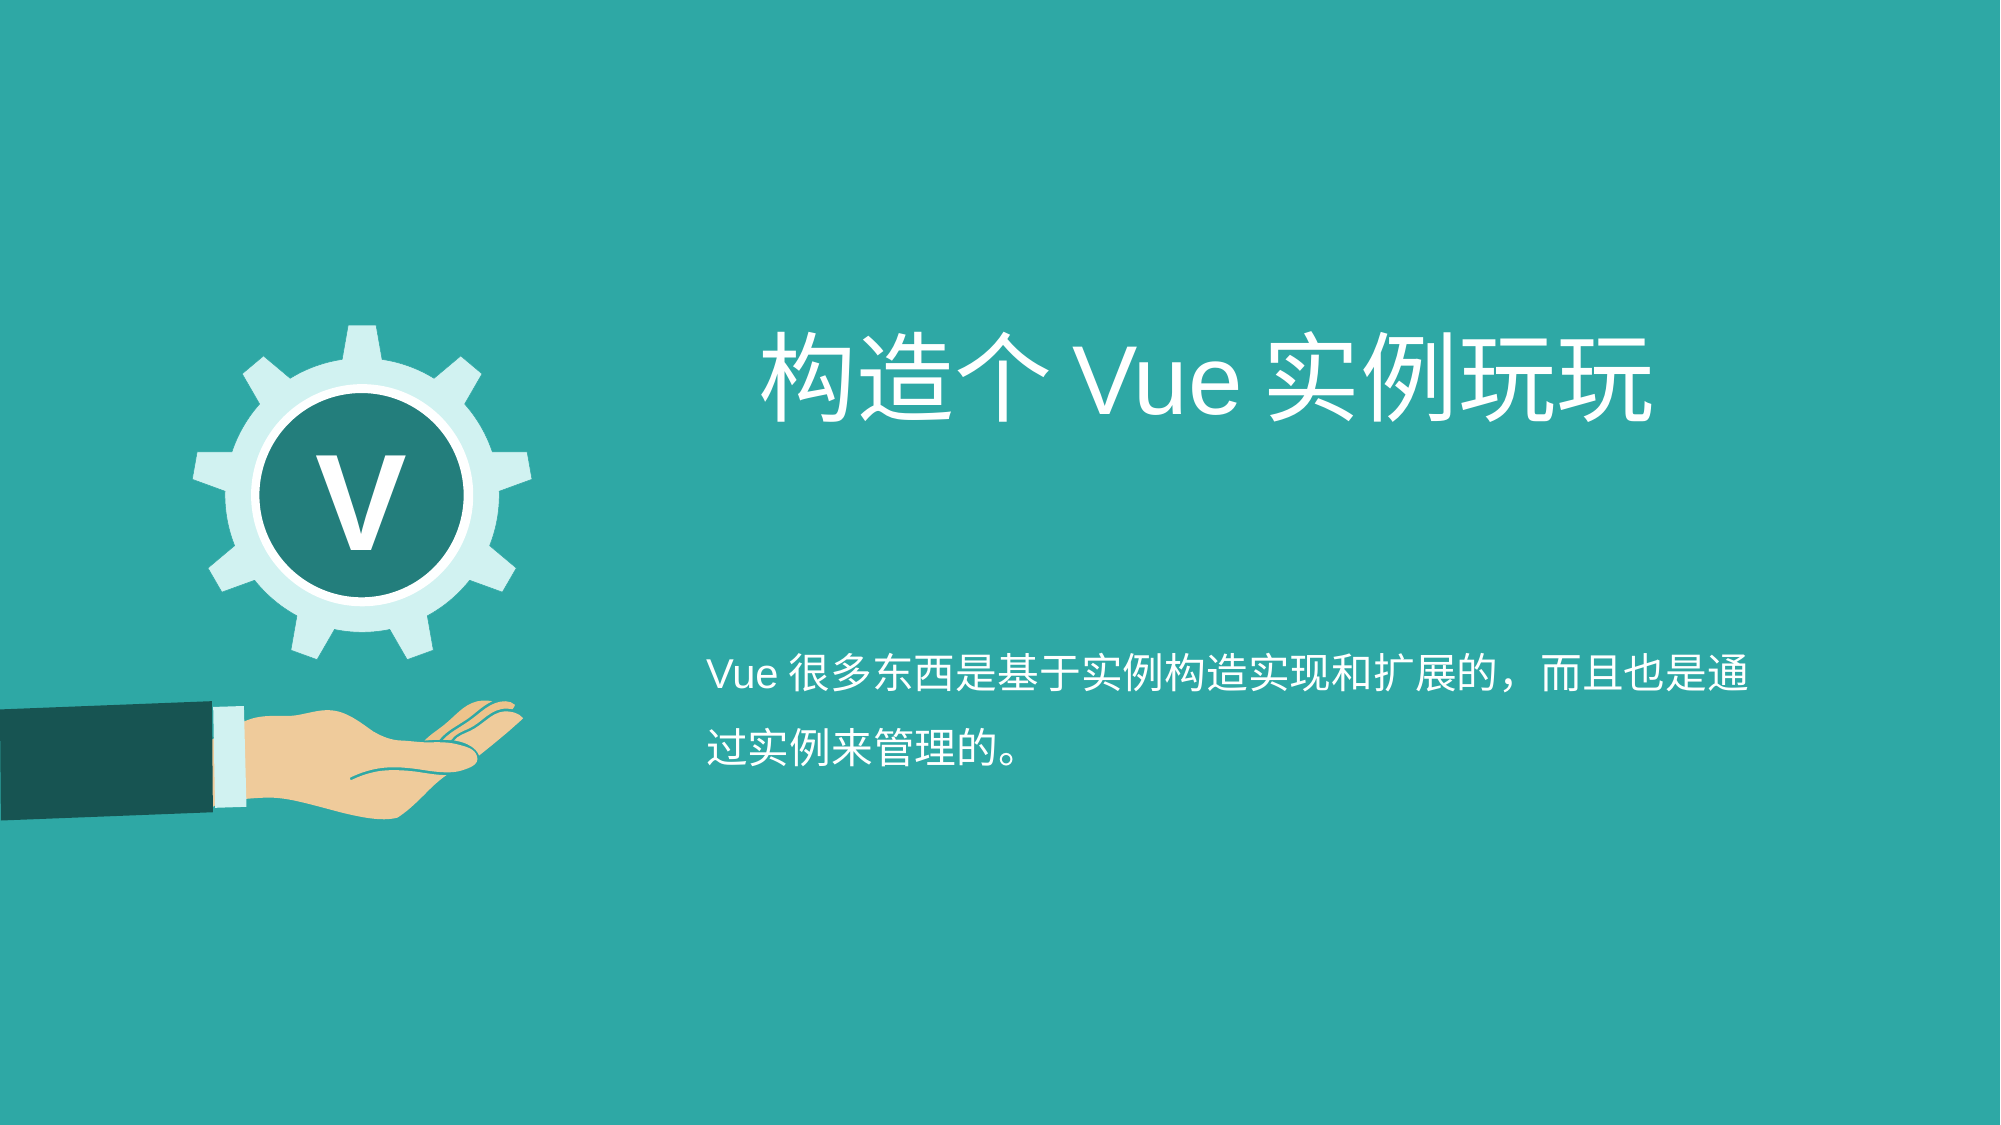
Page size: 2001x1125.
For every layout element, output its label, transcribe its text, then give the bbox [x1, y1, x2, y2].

title 构造个Vue实例玩玩 [671, 248, 1741, 442]
list Vue很多东西是基于实例构造实现和扩展的，而且也是通过实例来管理的。 [690, 614, 1769, 863]
text_box V [257, 390, 466, 600]
